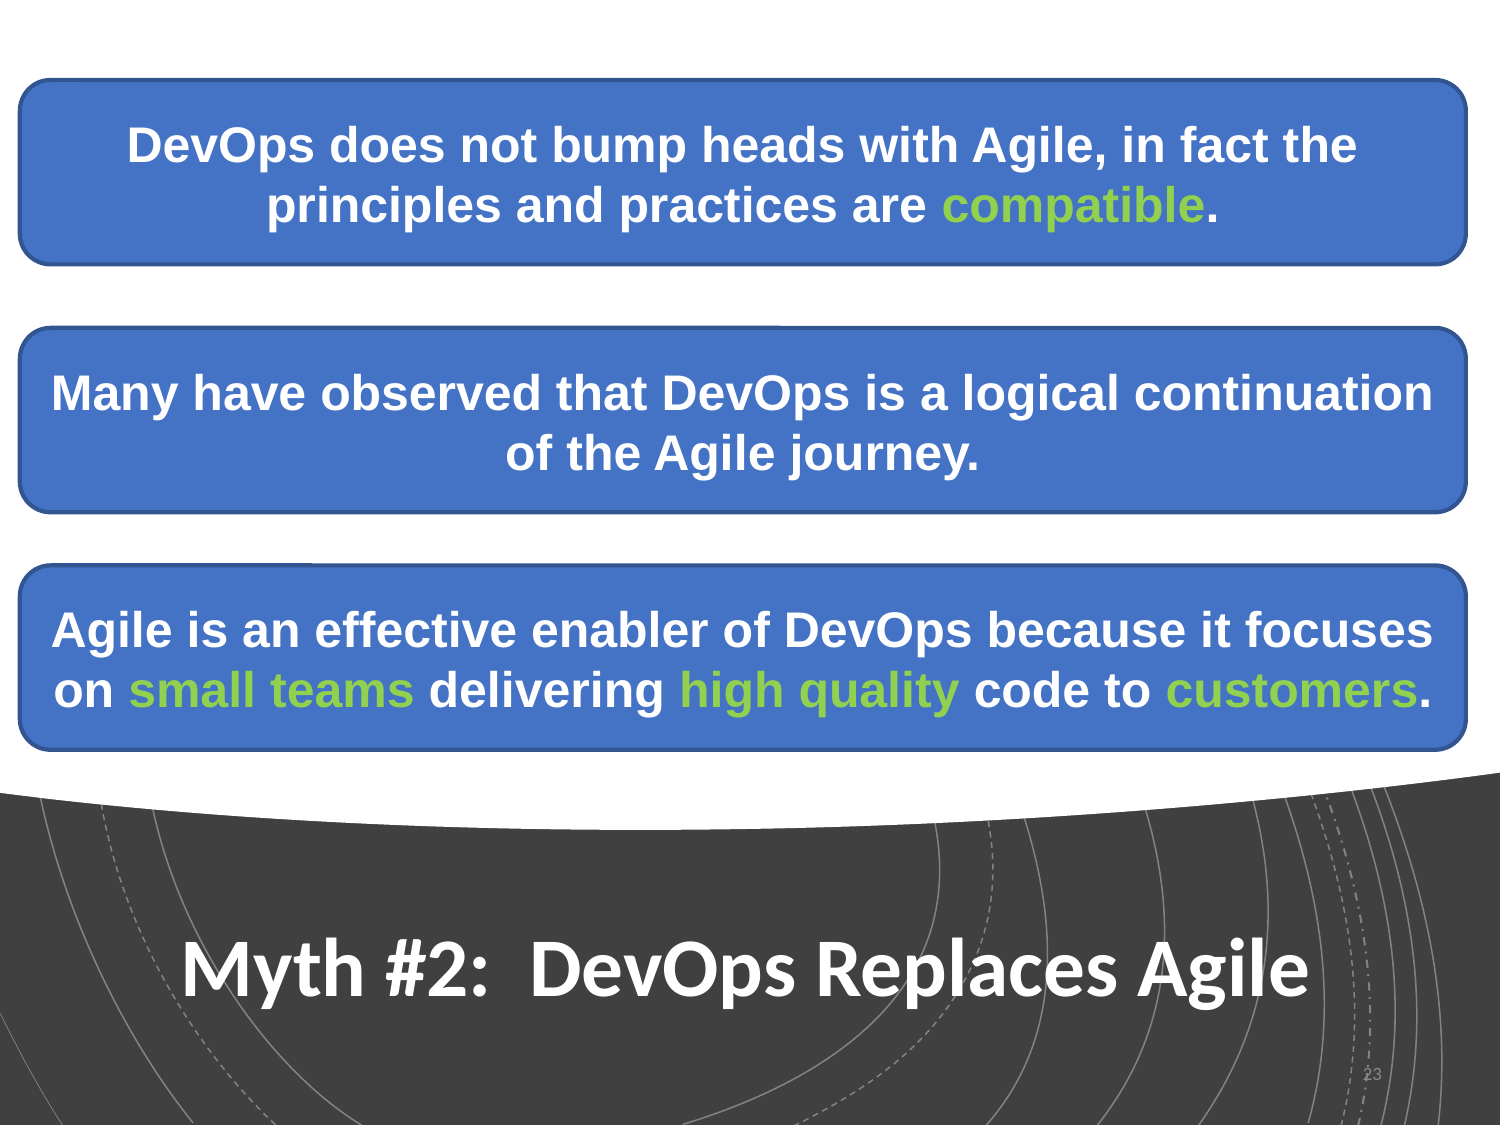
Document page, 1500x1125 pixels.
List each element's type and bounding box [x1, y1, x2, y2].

text_box [0, 0, 1500, 1125]
